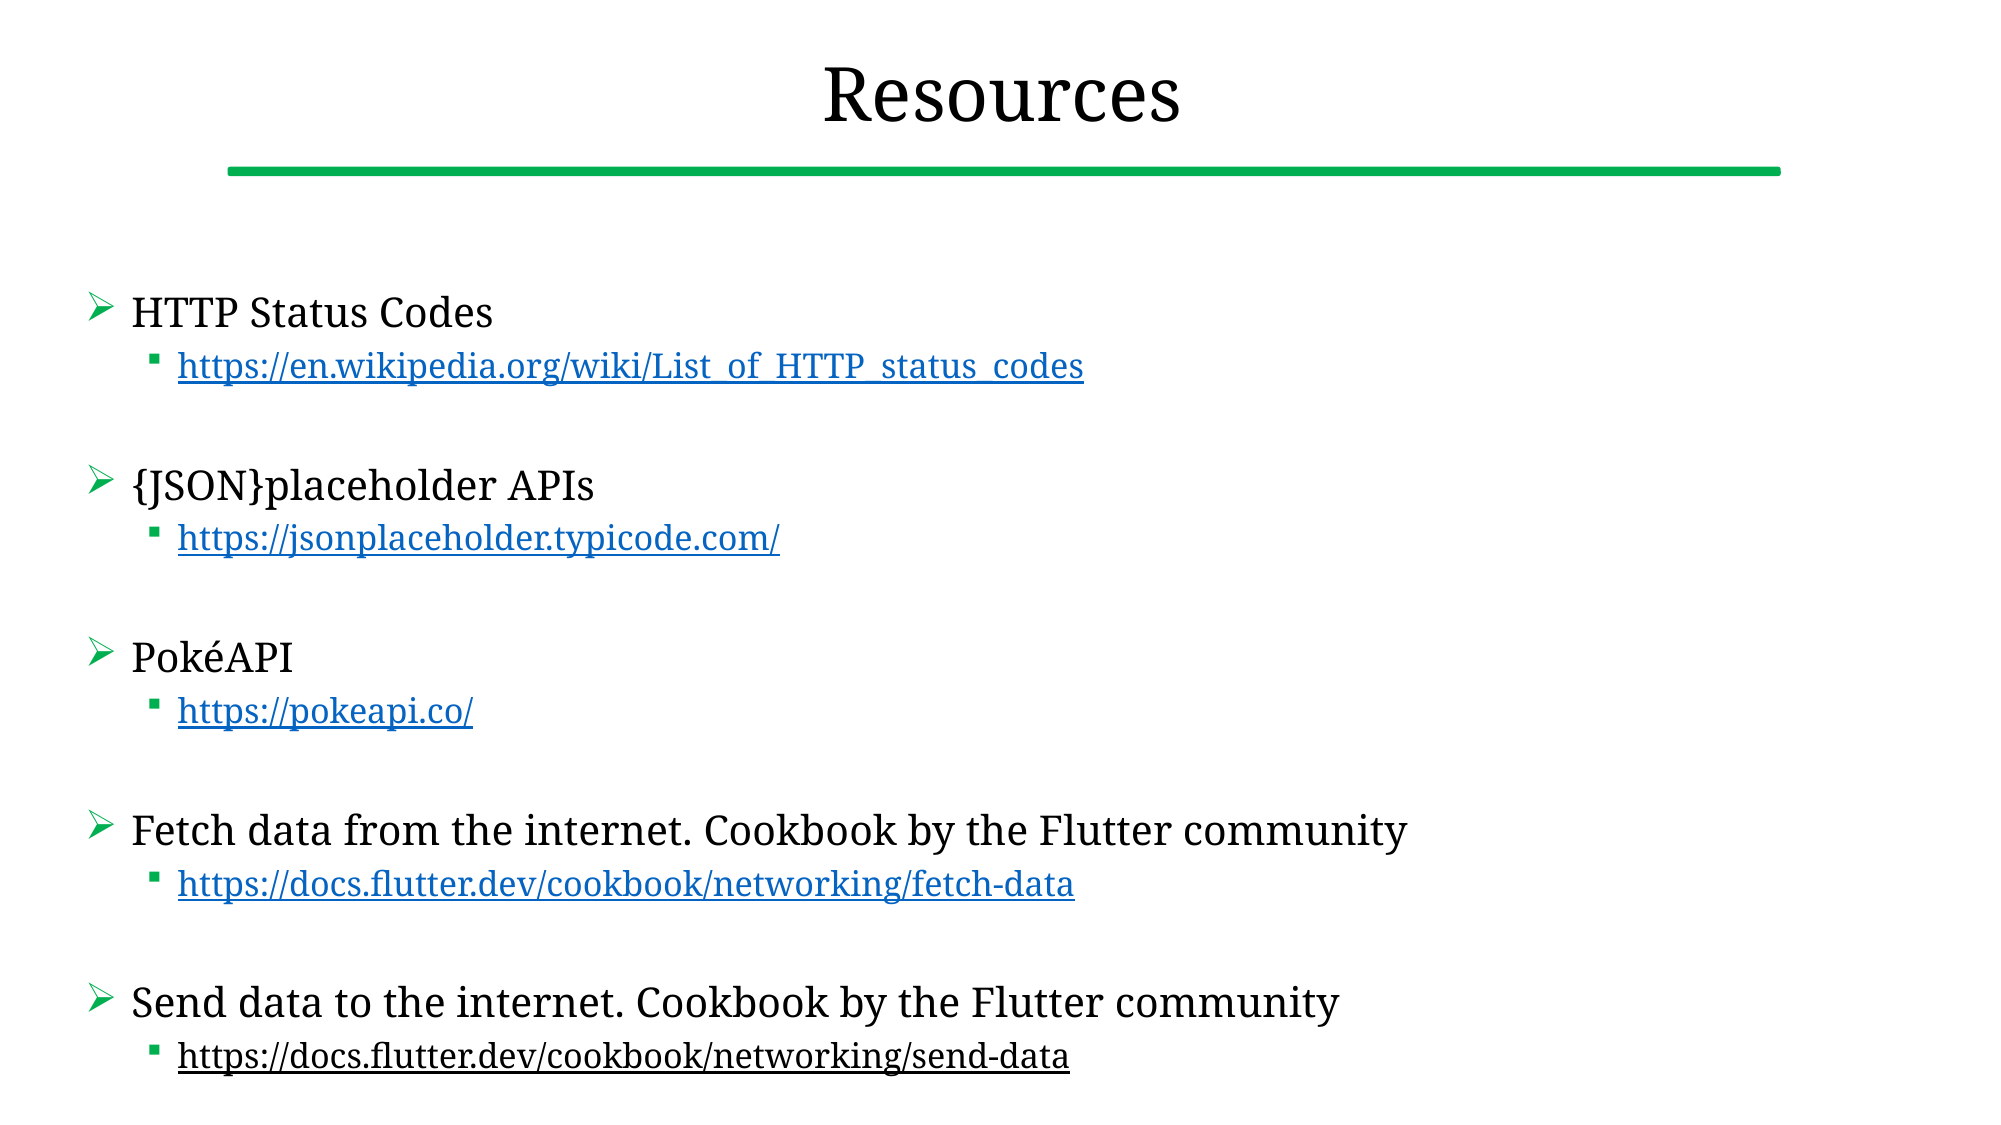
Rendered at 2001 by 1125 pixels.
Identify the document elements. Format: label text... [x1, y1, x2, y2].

title Resources [70, 26, 1936, 168]
list HTTP Status Codes https://en.wikipedia.org/wiki/List_of_HTTP_status_codes {JSON}placeholder APIs https://jsonplaceholder.typicode.com/ PokéAPI https://pokeapi.co/ Fetch data from the internet. Cookbook by the Flutter community https://docs.flutter.dev/cookbook/networking/fetch-data Send data to the internet. Cookbook by the Flutter community https://docs.flutter.dev/cookbook/networking/send-data [70, 218, 1861, 1094]
